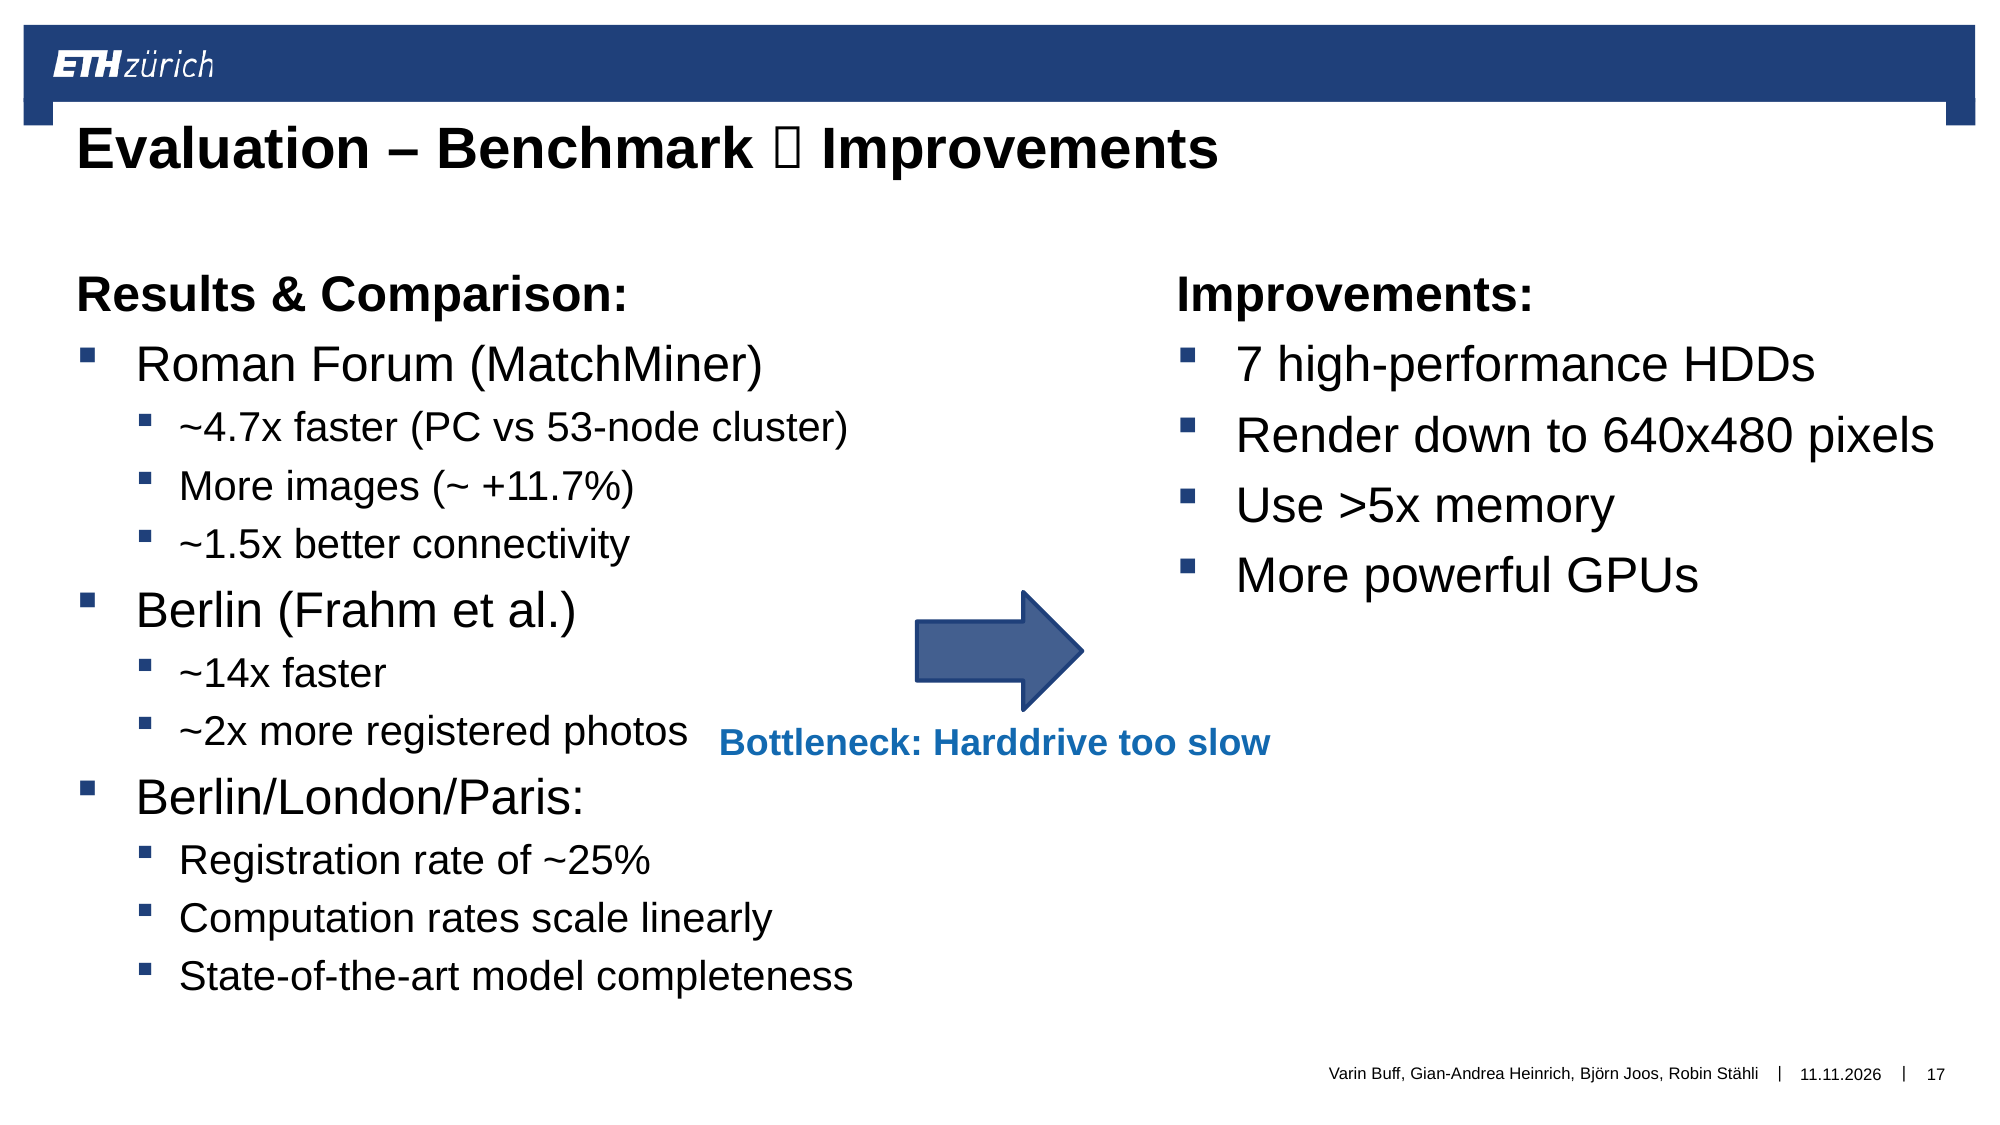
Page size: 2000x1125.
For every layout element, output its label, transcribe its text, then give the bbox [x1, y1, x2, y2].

title Evaluation – Benchmark  Improvements [53, 101, 1946, 262]
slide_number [1790, 1034, 1892, 1112]
text_box [914, 590, 1085, 710]
footer Varin Buff, Gian-Andrea Heinrich, Björn Joos, Robin Stähli [999, 1034, 1760, 1111]
list Results & Comparison: Roman Forum (MatchMiner) ~4.7x faster (PC vs 53-node cluster) More images (~ +11.7%) ~1.5x better connectivity Berlin (Frahm et al.) ~14x faster ~2x more registered photos Berlin/London/Paris: Registration rate of ~25% Computation rates scale linearly State-of-the-art model completeness [53, 262, 1000, 1041]
text_box Bottleneck: Harddrive too slow [704, 710, 1295, 770]
slide_number 17 [1906, 1034, 1966, 1112]
text_box Improvements: 7 high-performance HDDs Render down to 640x480 pixels Use >5x memory More powerful GPUs [1153, 261, 2000, 952]
